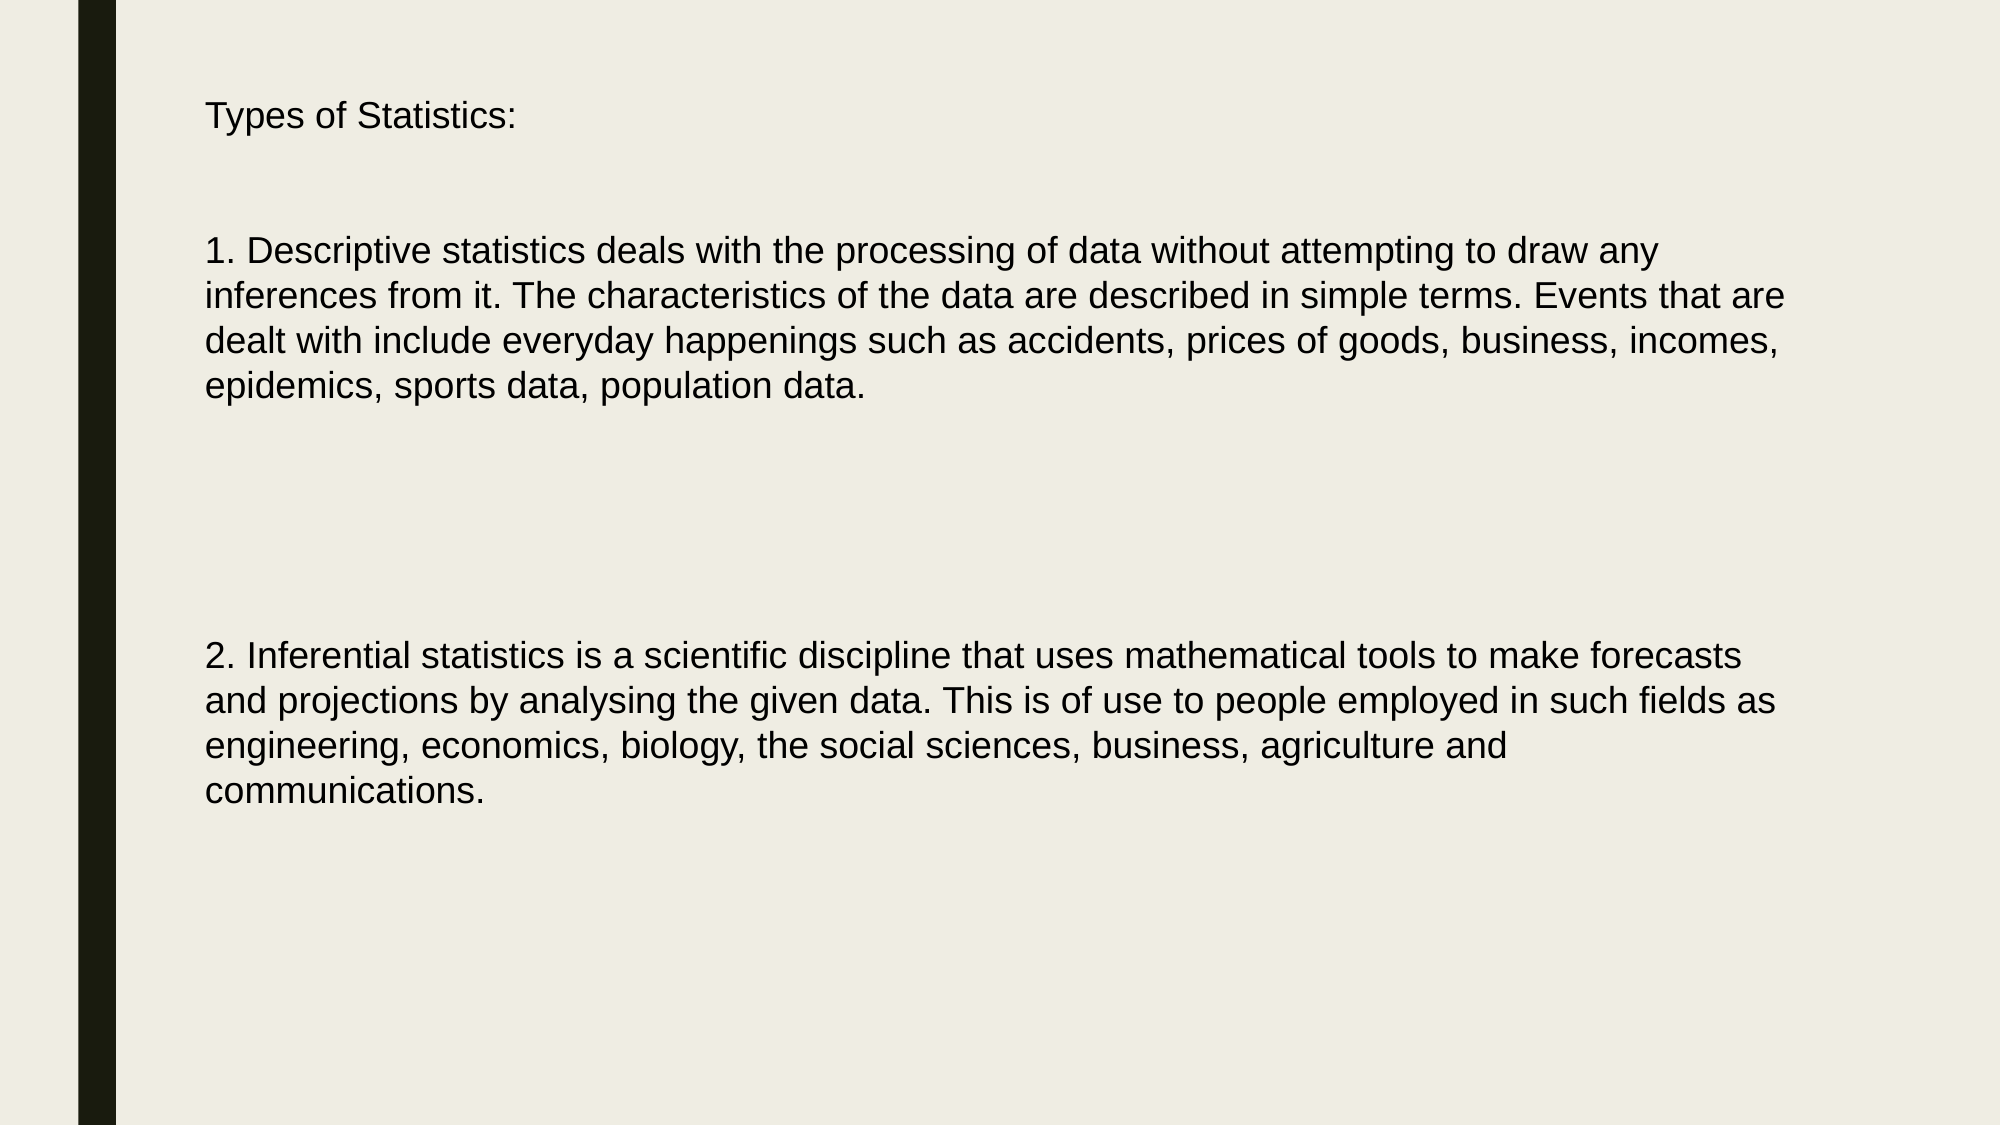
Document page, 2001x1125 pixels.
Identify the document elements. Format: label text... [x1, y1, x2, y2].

text_box Types of Statistics: 1. Descriptive statistics deals with the processing of data without attempting to draw any inferences from it. The characteristics of the data are described in simple terms. Events that are dealt with include everyday happenings such as accidents, prices of goods, business, incomes, epidemics, sports data, population data. 2. Inferential statistics is a scientific discipline that uses mathematical tools to make forecasts and projections by analysing the given data. This is of use to people employed in such fields as engineering, economics, biology, the social sciences, business, agriculture and communications. [190, 84, 1808, 864]
